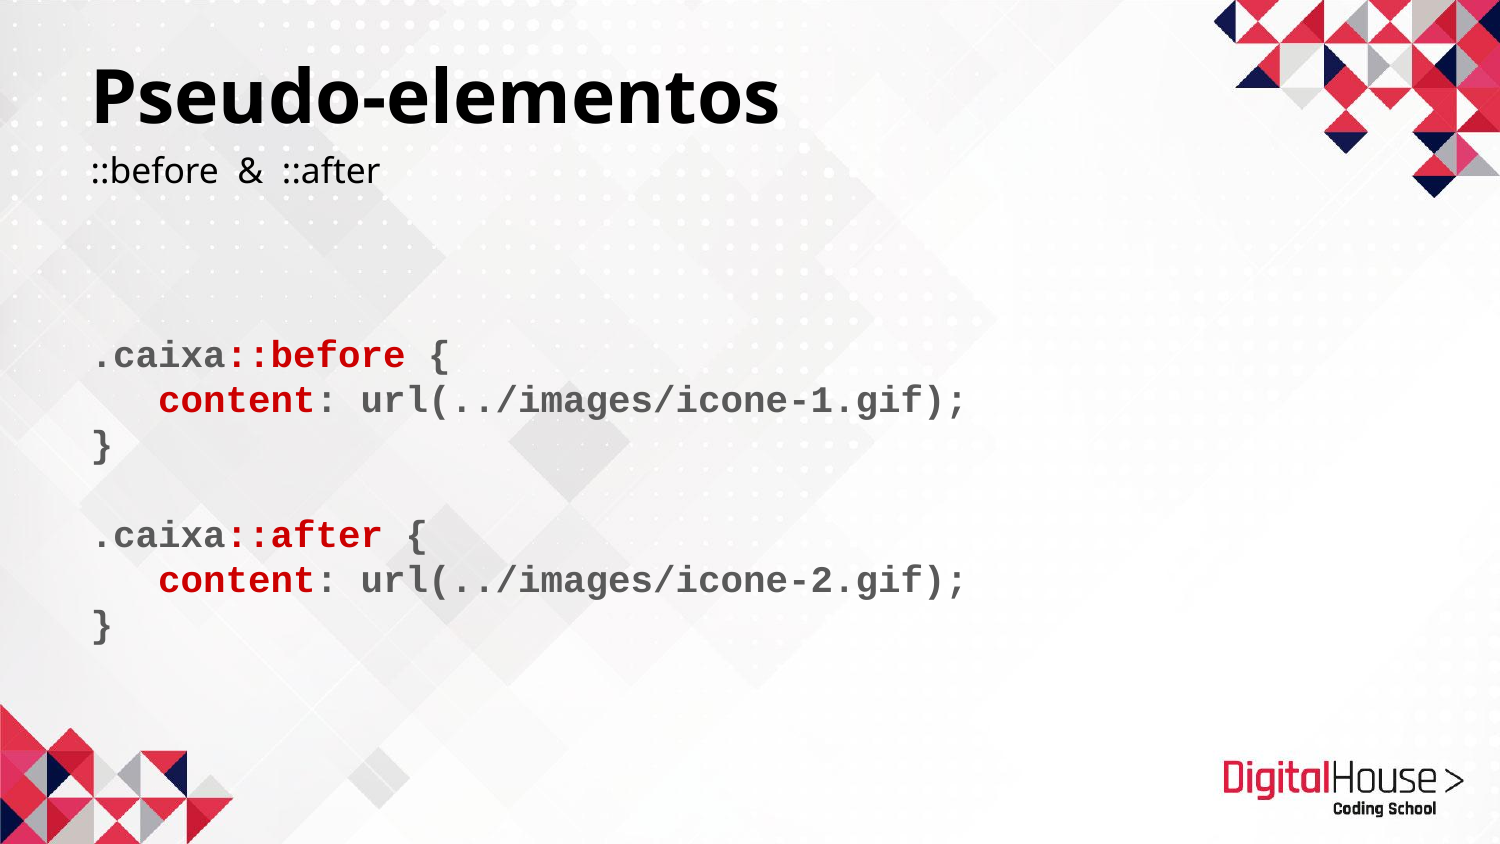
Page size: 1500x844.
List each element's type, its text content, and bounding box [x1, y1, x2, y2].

text_box ::before & ::after [75, 133, 1233, 193]
picture [0, 0, 1500, 844]
text_box .caixa::before { content: url(../images/icone-1.gif); } .caixa::after { content: url(../images/icone-2.gif); } [75, 262, 1411, 714]
text_box Pseudo-elementos [75, 42, 1226, 133]
